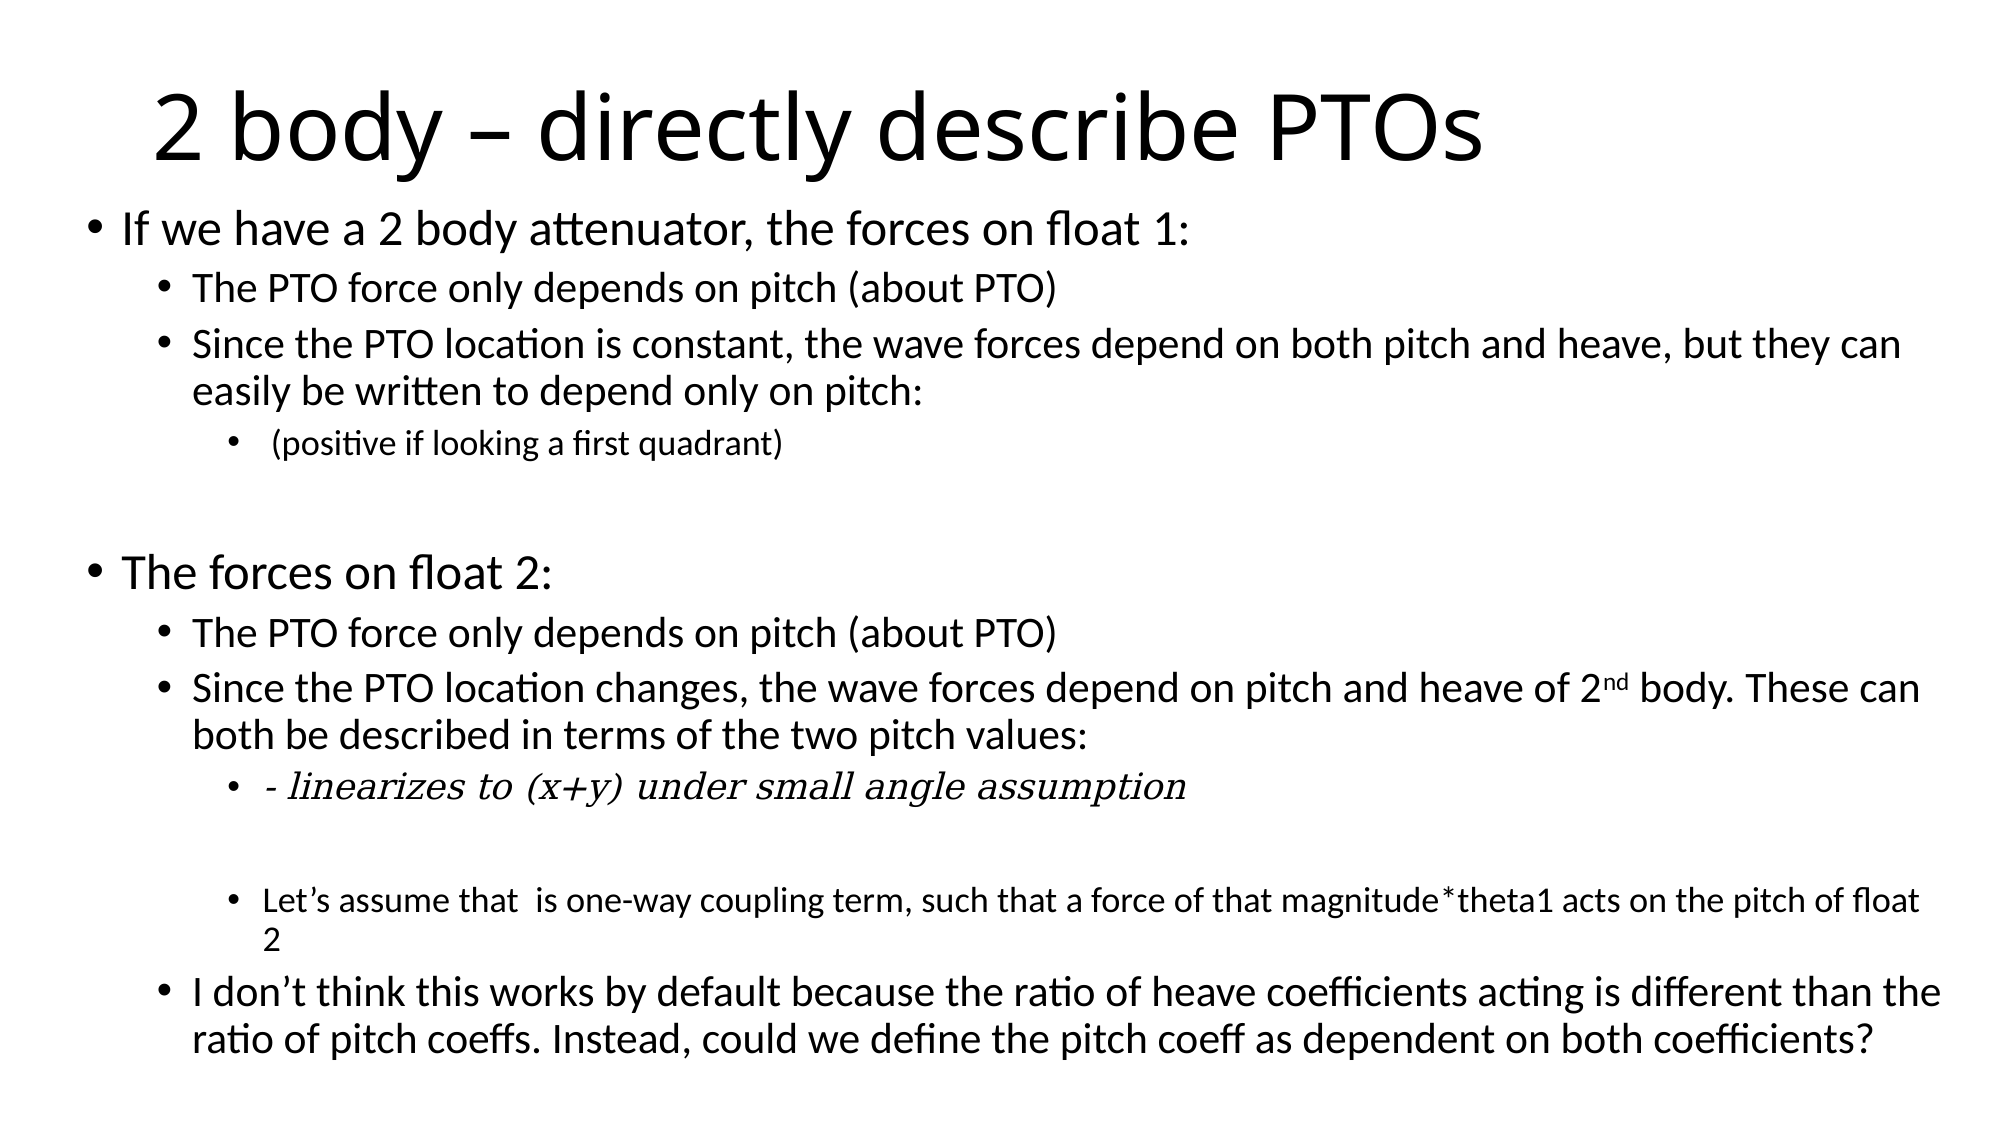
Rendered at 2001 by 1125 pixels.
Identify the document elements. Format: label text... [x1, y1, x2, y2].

title 2 body – directly describe PTOs [137, 22, 1863, 240]
